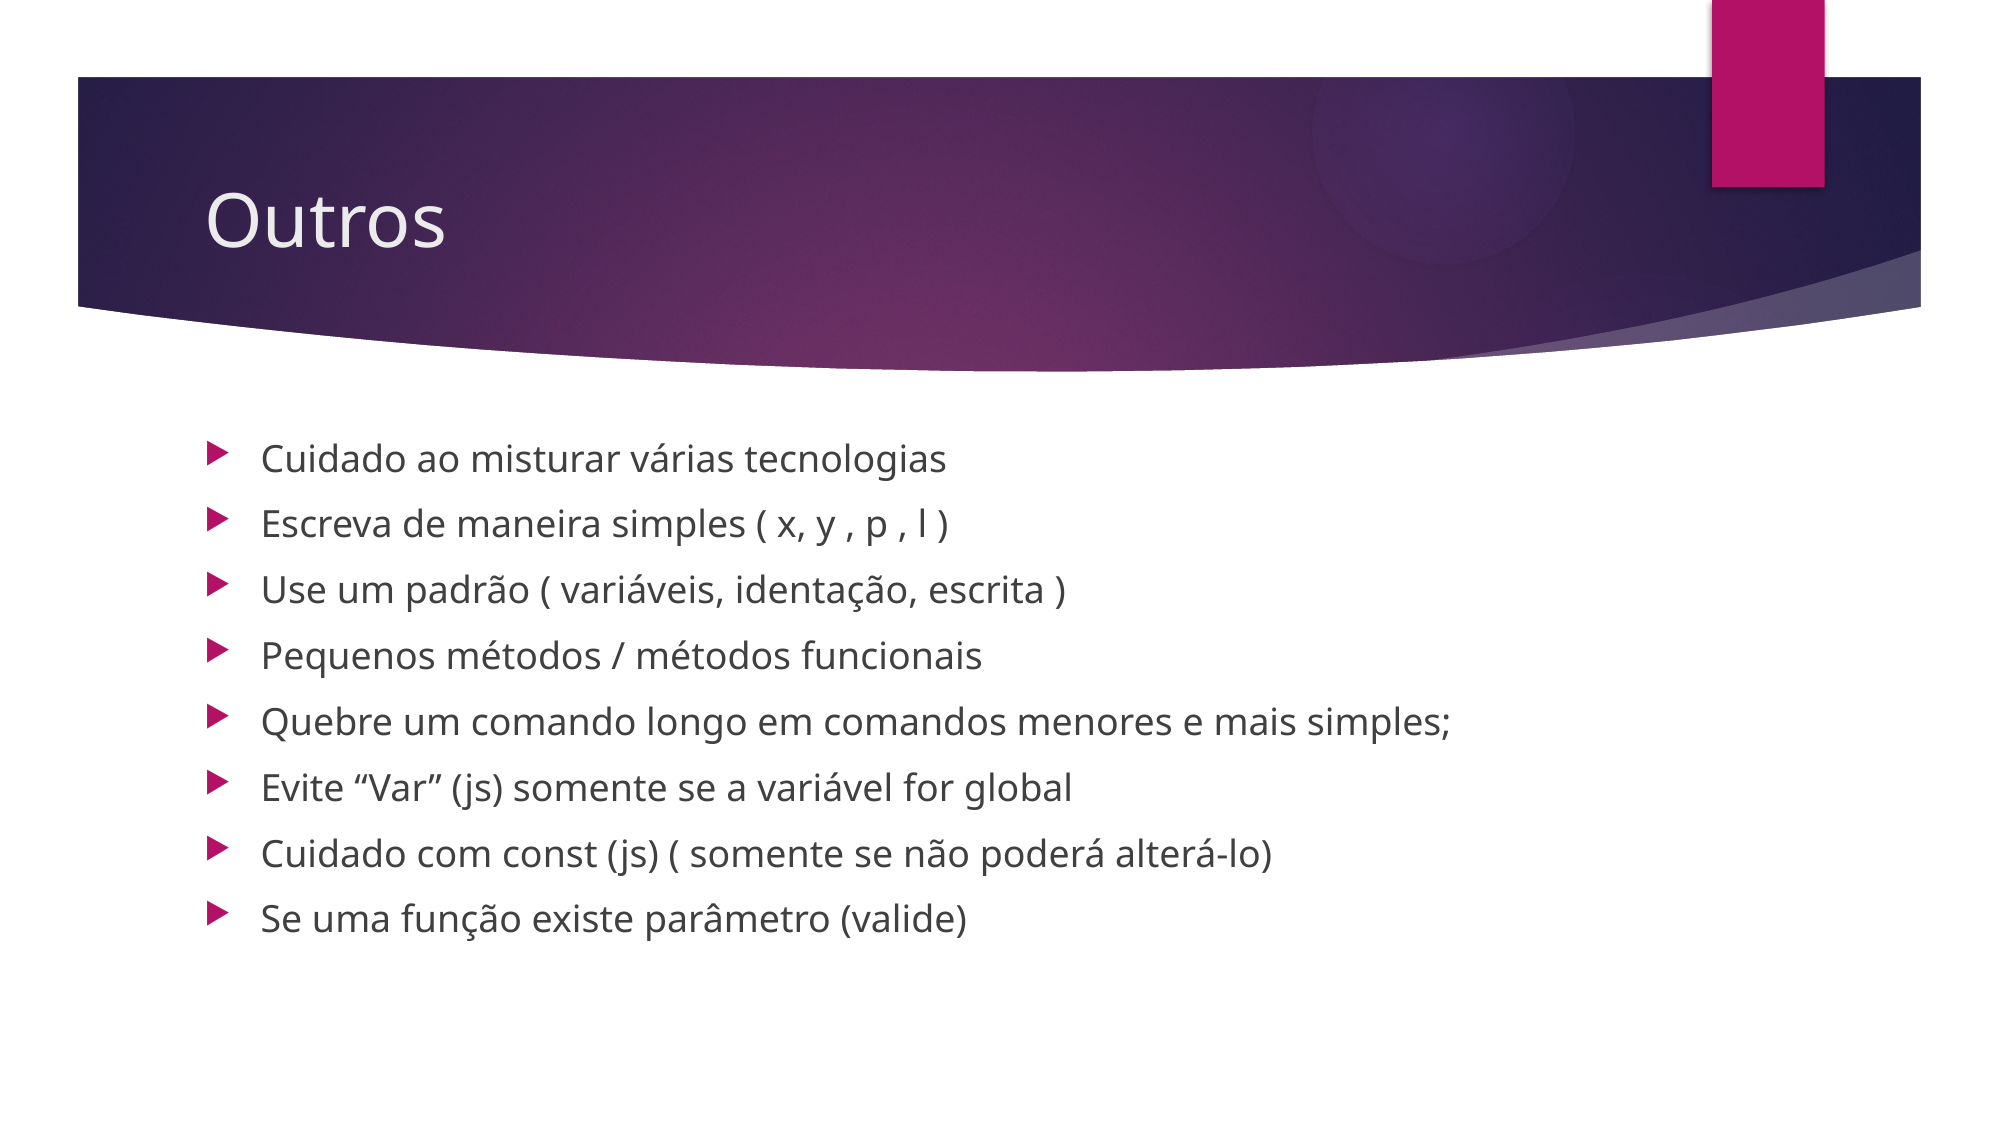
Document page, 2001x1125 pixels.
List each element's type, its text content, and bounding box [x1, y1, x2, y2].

title Outros [189, 159, 1627, 276]
list Cuidado ao misturar várias tecnologias Escreva de maneira simples ( x, y , p , l ) Use um padrão ( variáveis, identação, escrita ) Pequenos métodos / métodos funcionais Quebre um comando longo em comandos menores e mais simples; Evite “Var” (js) somente se a variável for global Cuidado com const (js) ( somente se não poderá alterá-lo) Se uma função existe parâmetro (valide) [189, 427, 1638, 988]
